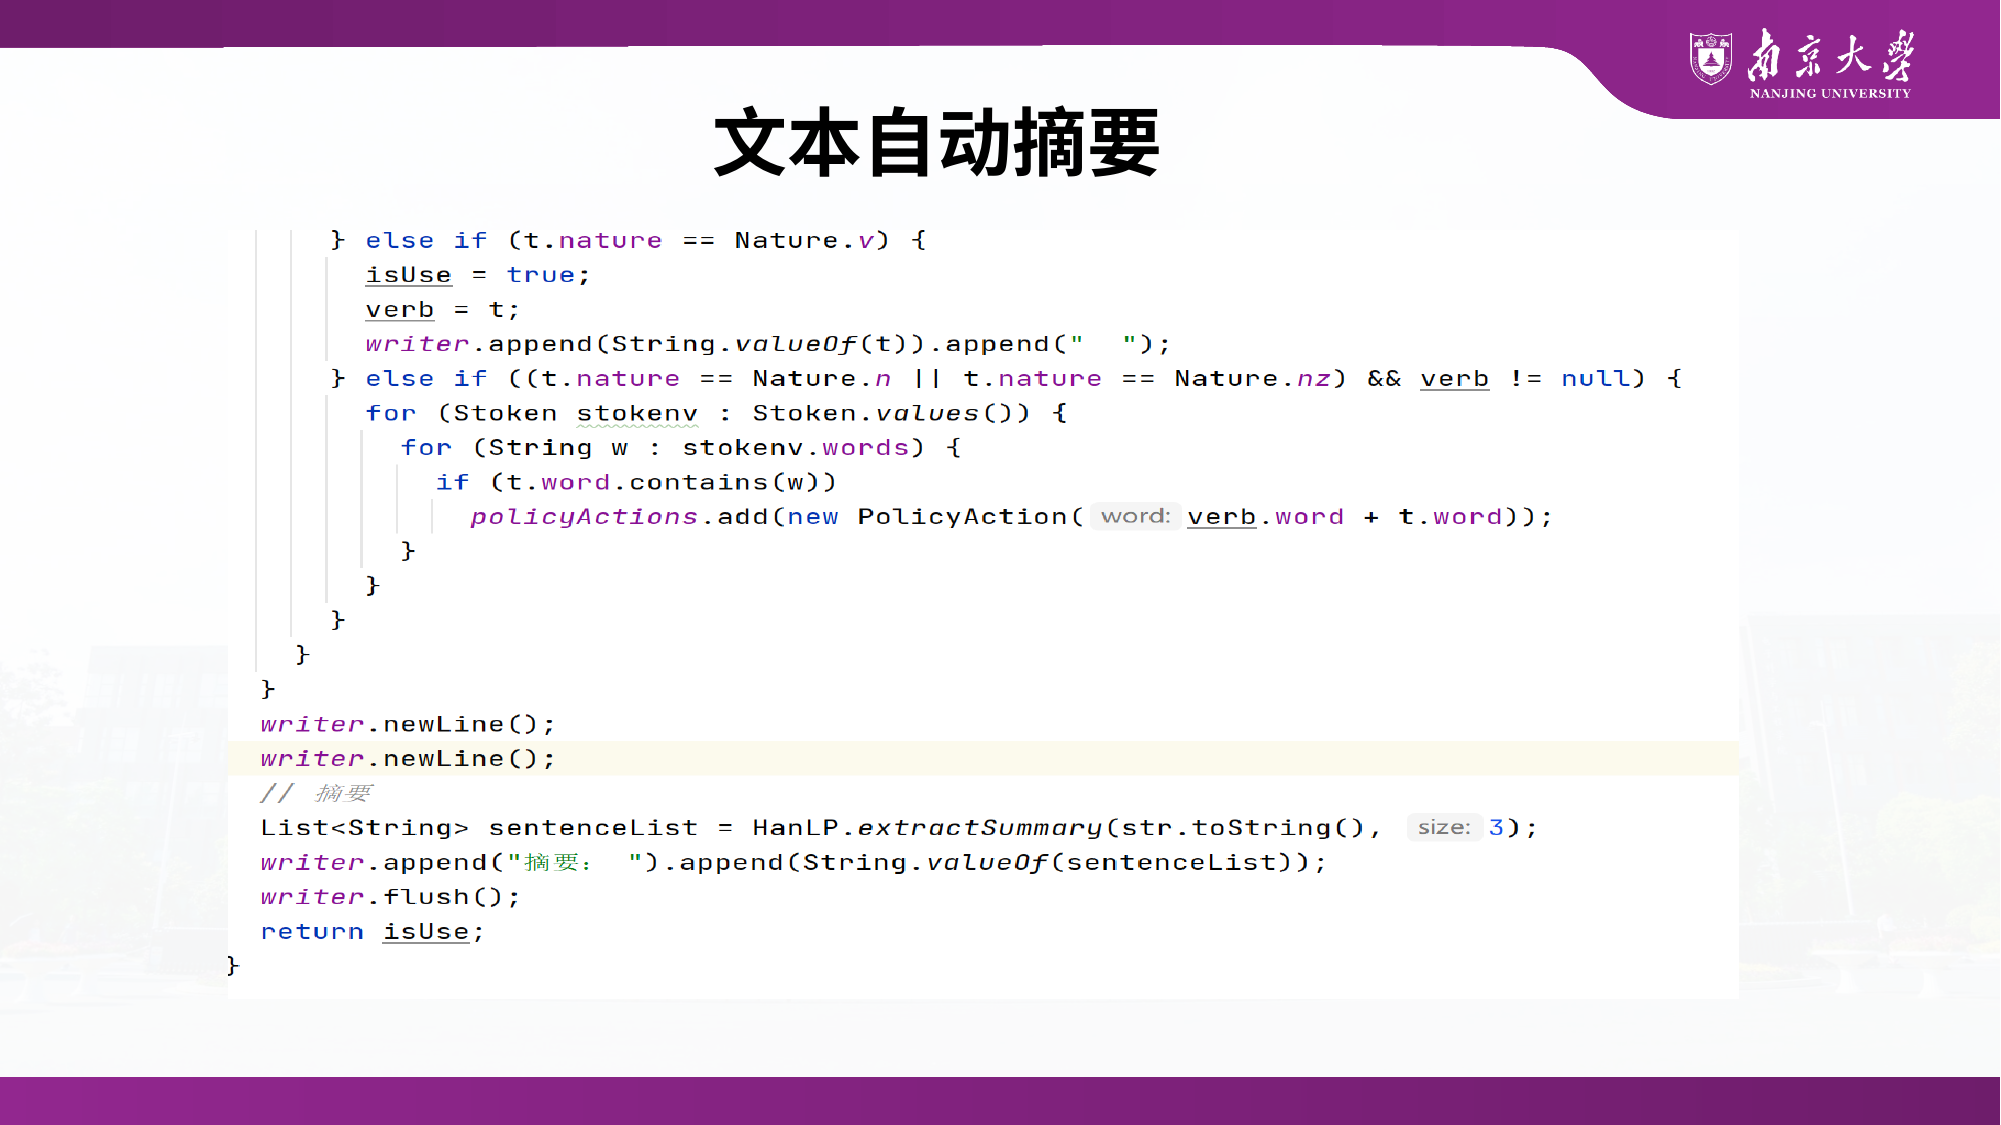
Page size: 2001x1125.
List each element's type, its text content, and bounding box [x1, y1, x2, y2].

picture [227, 230, 1739, 999]
text_box 文本自动摘要 [299, 87, 1576, 193]
picture [1690, 28, 1914, 101]
